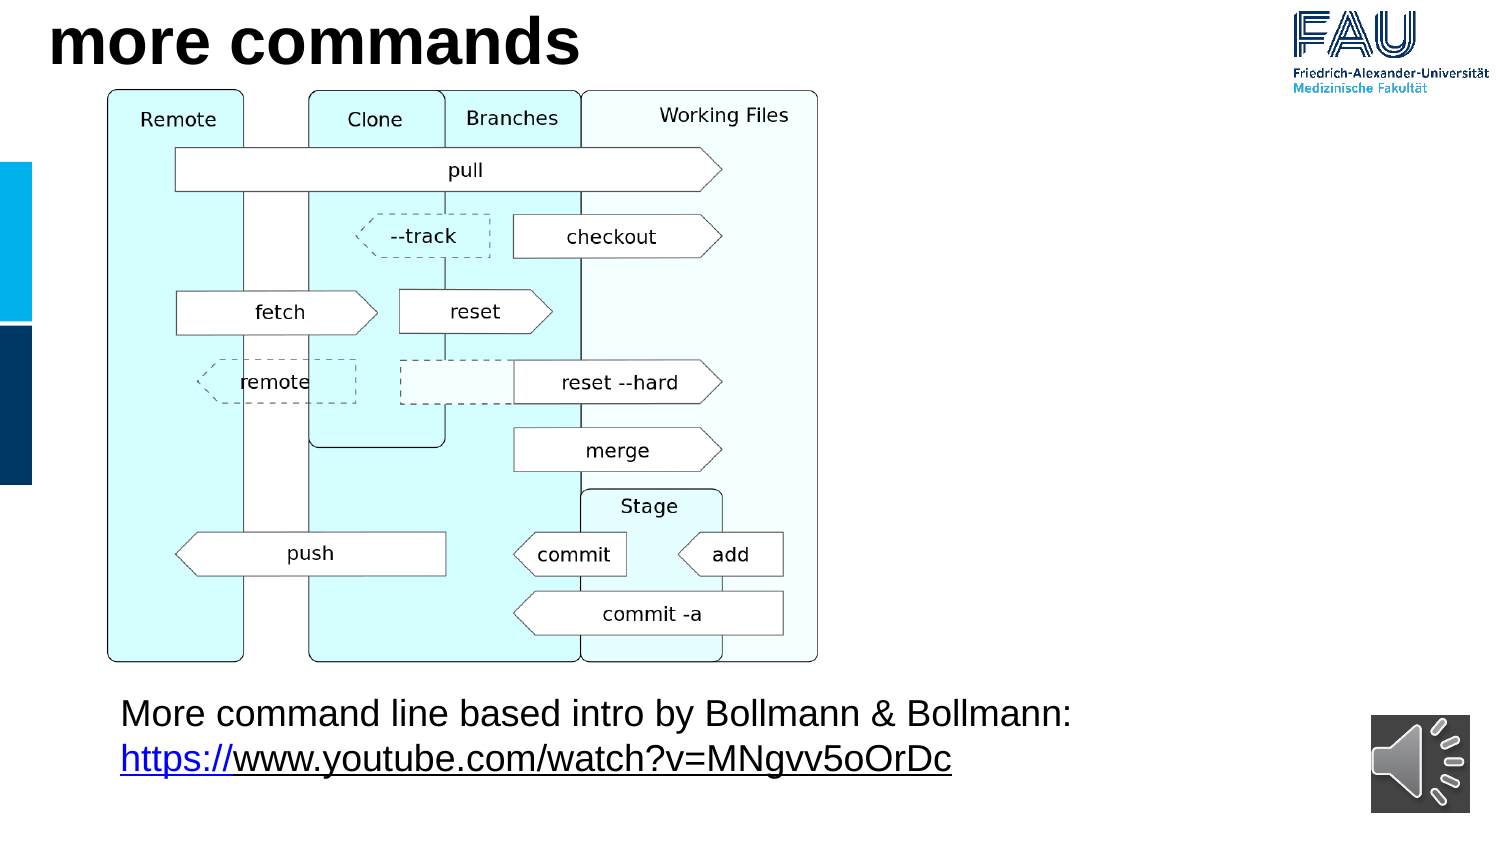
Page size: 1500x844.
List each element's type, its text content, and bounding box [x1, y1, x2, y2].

title more commands [33, 8, 1328, 81]
text_box More command line based intro by Bollmann & Bollmann: https://www.youtube.com/watch?v=MNgvv5oOrDc [105, 681, 1201, 787]
picture [1370, 714, 1471, 815]
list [87, 69, 837, 682]
picture [1282, 0, 1500, 104]
